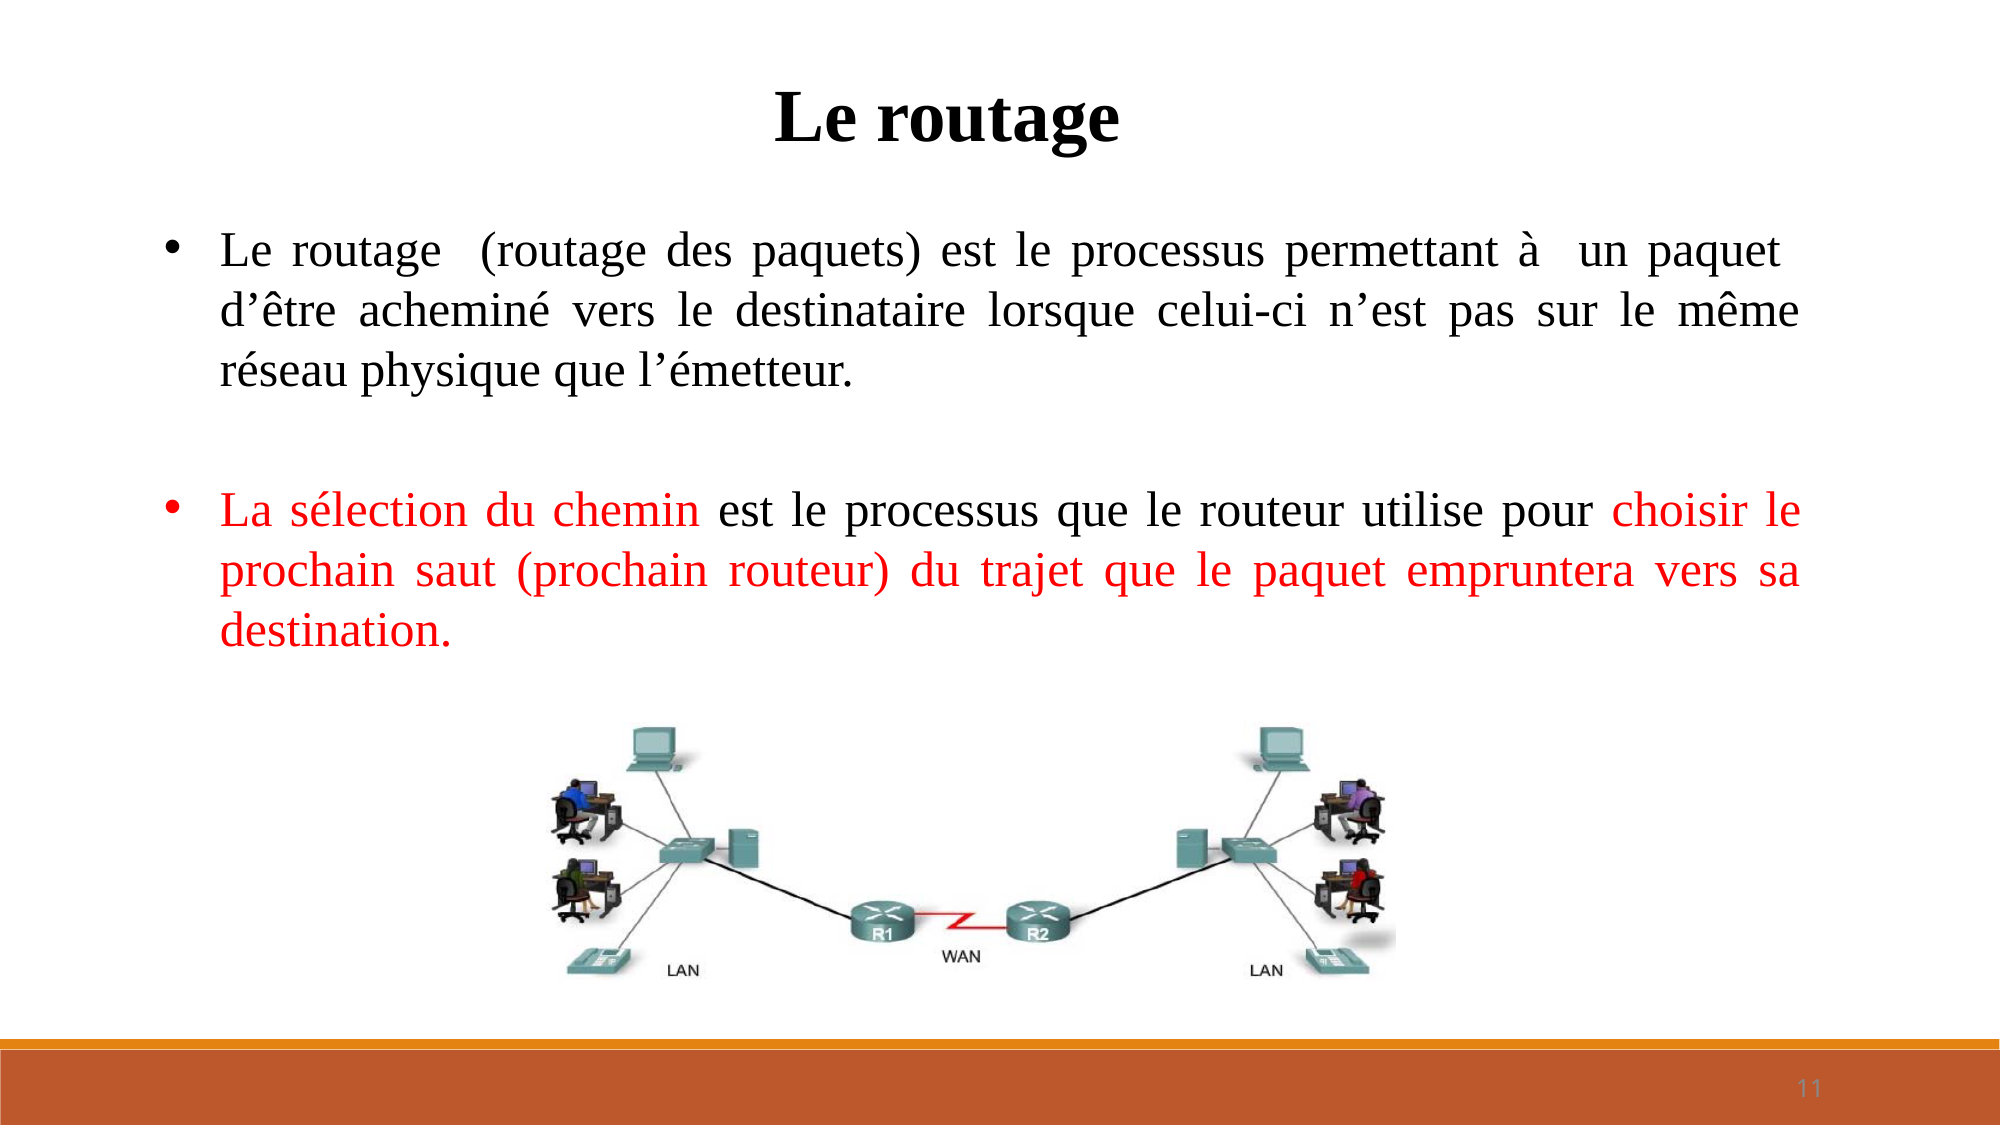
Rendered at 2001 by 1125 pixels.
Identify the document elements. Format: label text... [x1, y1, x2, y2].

text_box Le routage [740, 58, 1155, 164]
slide_number 11 [1624, 1059, 1840, 1120]
picture [527, 718, 1530, 994]
text_box Le routage (routage des paquets) est le processus permettant à un paquet d’être acheminé vers le destinataire lorsque celui-ci n’est pas sur le même réseau physique que l’émetteur. La sélection du chemin est le processus que le routeur utilise pour choisir le prochain saut (prochain routeur) du trajet que le paquet empruntera vers sa destination. [148, 139, 1817, 665]
